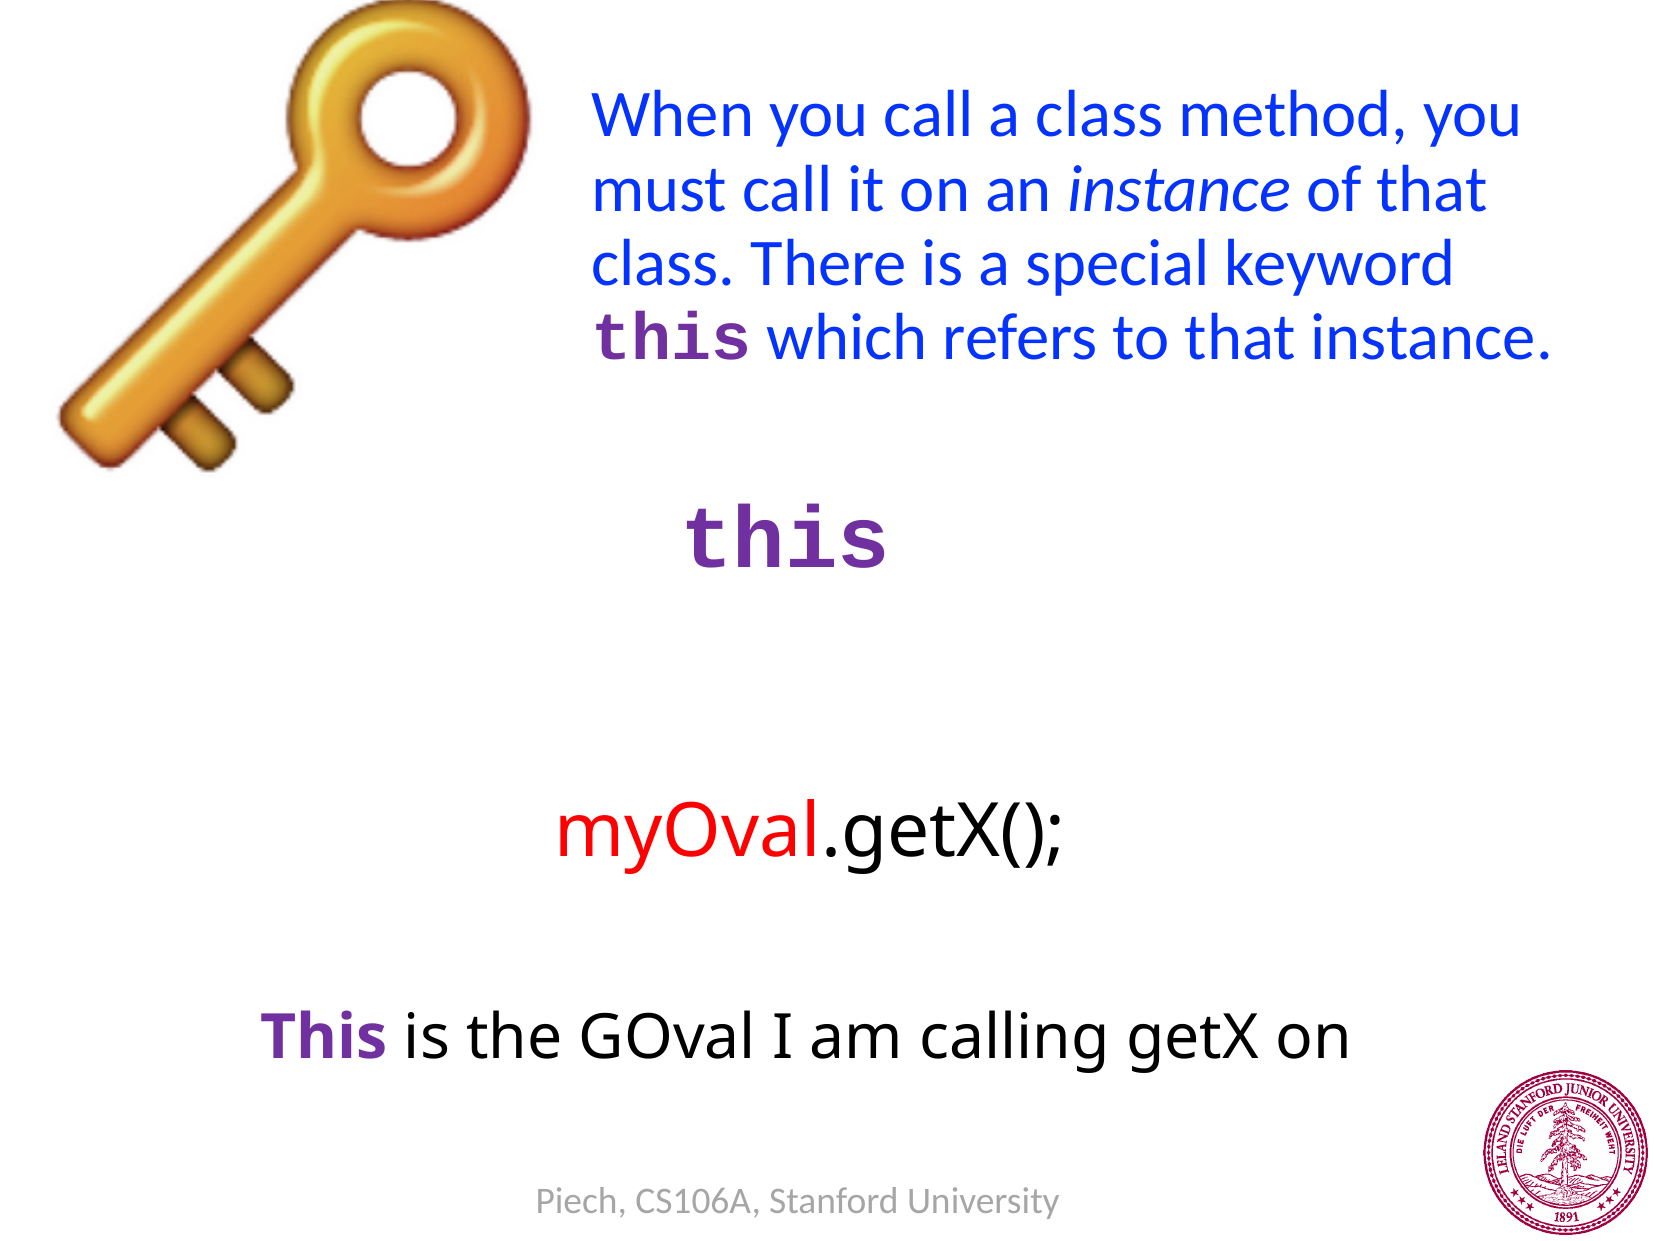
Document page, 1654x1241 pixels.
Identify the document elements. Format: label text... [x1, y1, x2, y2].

text_box this [665, 482, 906, 595]
picture [0, 0, 588, 528]
text_box This is the GOval I am calling getX on [245, 995, 1368, 1080]
text_box When you call a class method, you must call it on an instance of that class. There is a special keyword this which refers to that instance. [593, 69, 1604, 383]
picture [1483, 1070, 1648, 1235]
text_box myOval.getX(); [540, 782, 1081, 881]
